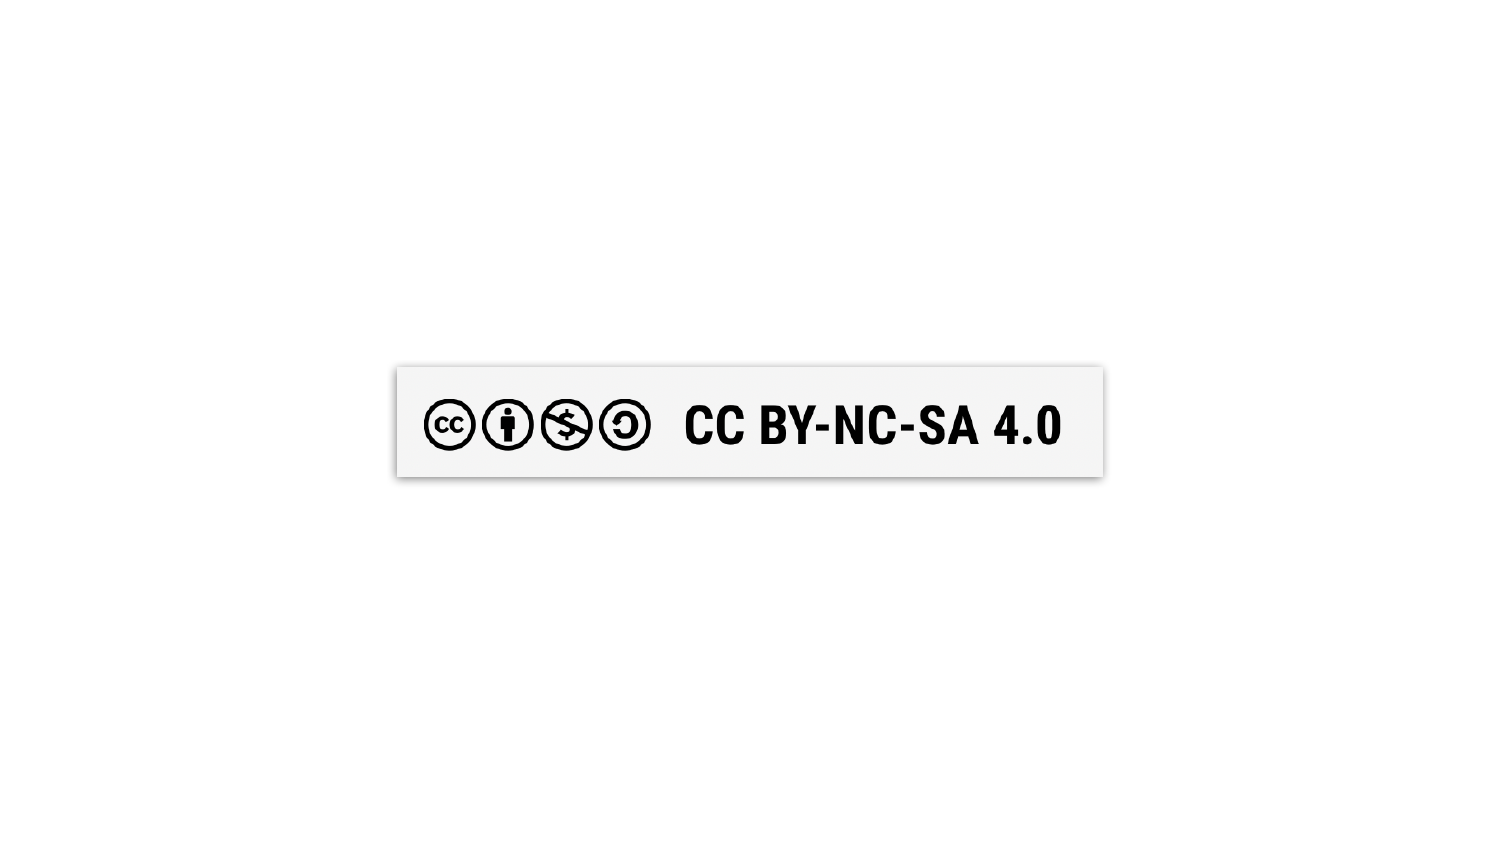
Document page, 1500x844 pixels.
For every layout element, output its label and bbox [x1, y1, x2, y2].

picture [396, 366, 1104, 477]
